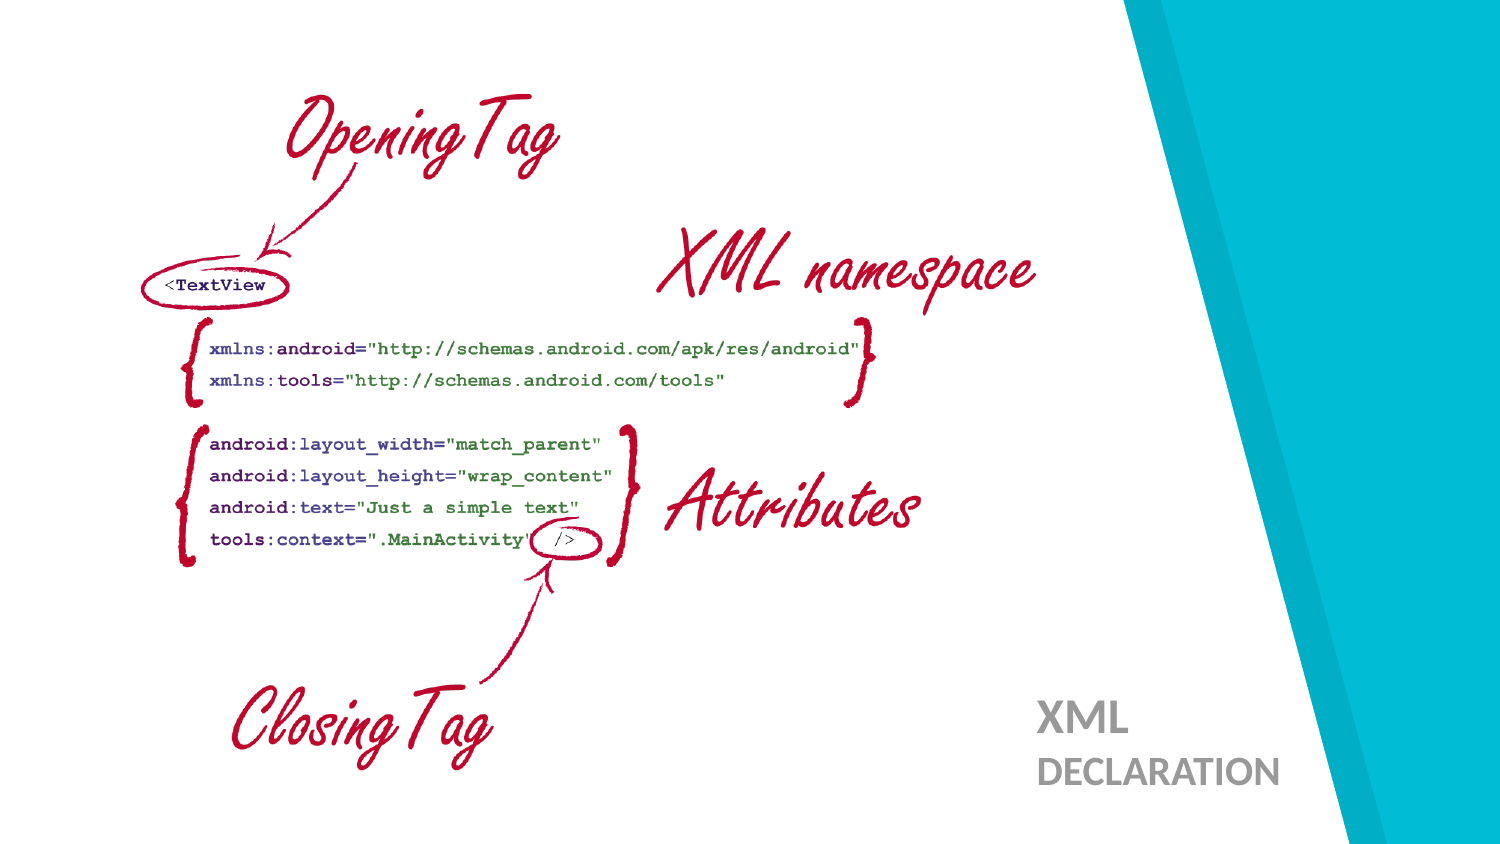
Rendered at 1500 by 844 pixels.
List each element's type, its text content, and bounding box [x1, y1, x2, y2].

title XML DECLARATION [1021, 728, 1412, 809]
picture [135, 79, 1039, 777]
